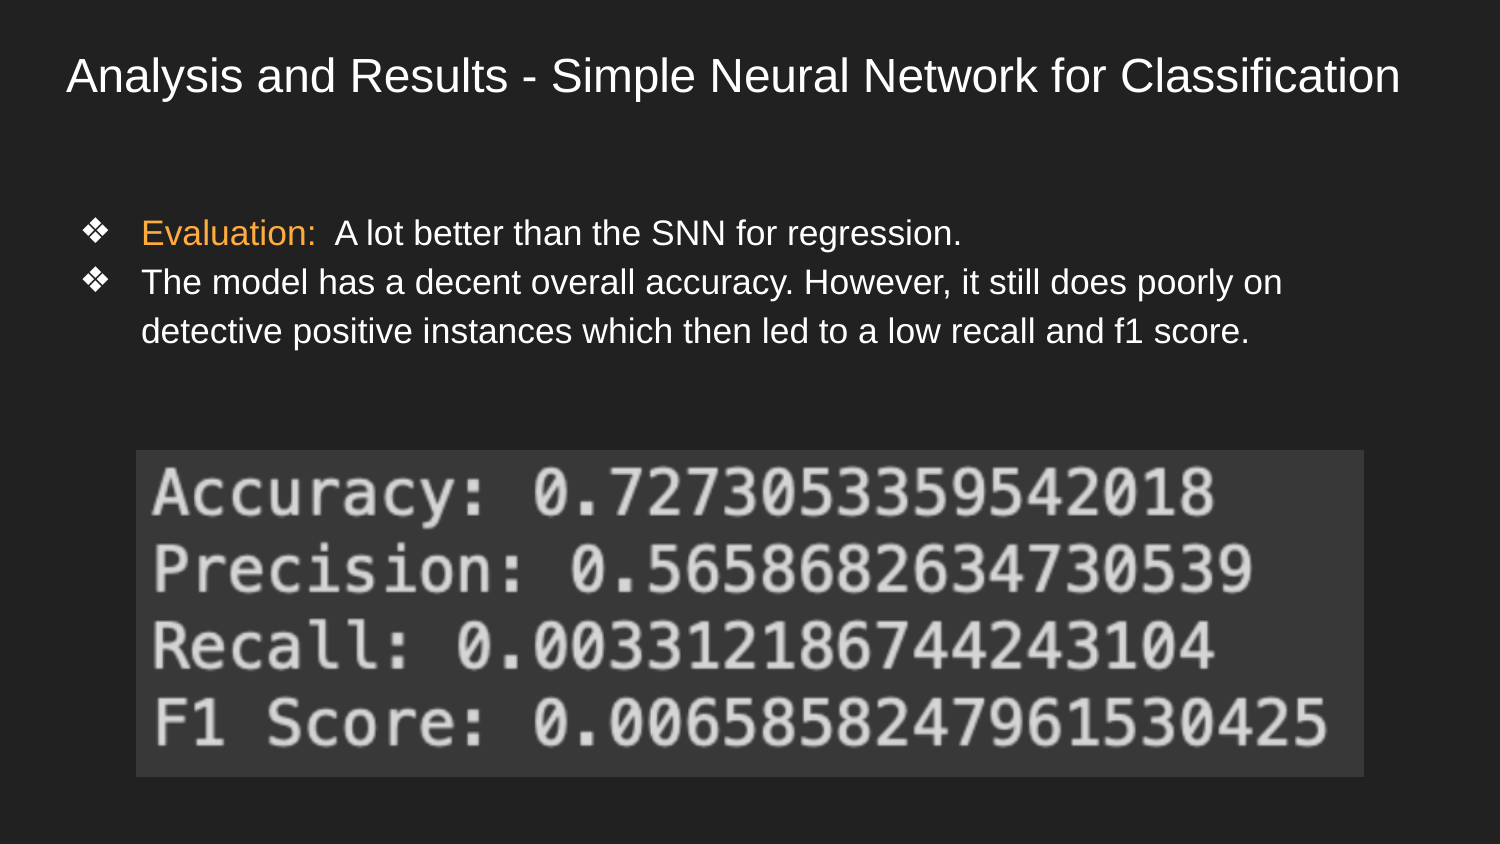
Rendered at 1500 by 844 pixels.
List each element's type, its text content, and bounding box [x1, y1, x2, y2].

list Evaluation: A lot better than the SNN for regression. The model has a decent overall accuracy. However, it still does poorly on detective positive instances which then led to a low recall and f1 score. [51, 189, 1449, 750]
title Analysis and Results - Simple Neural Network for Classification [51, 29, 1449, 124]
picture [135, 450, 1365, 777]
